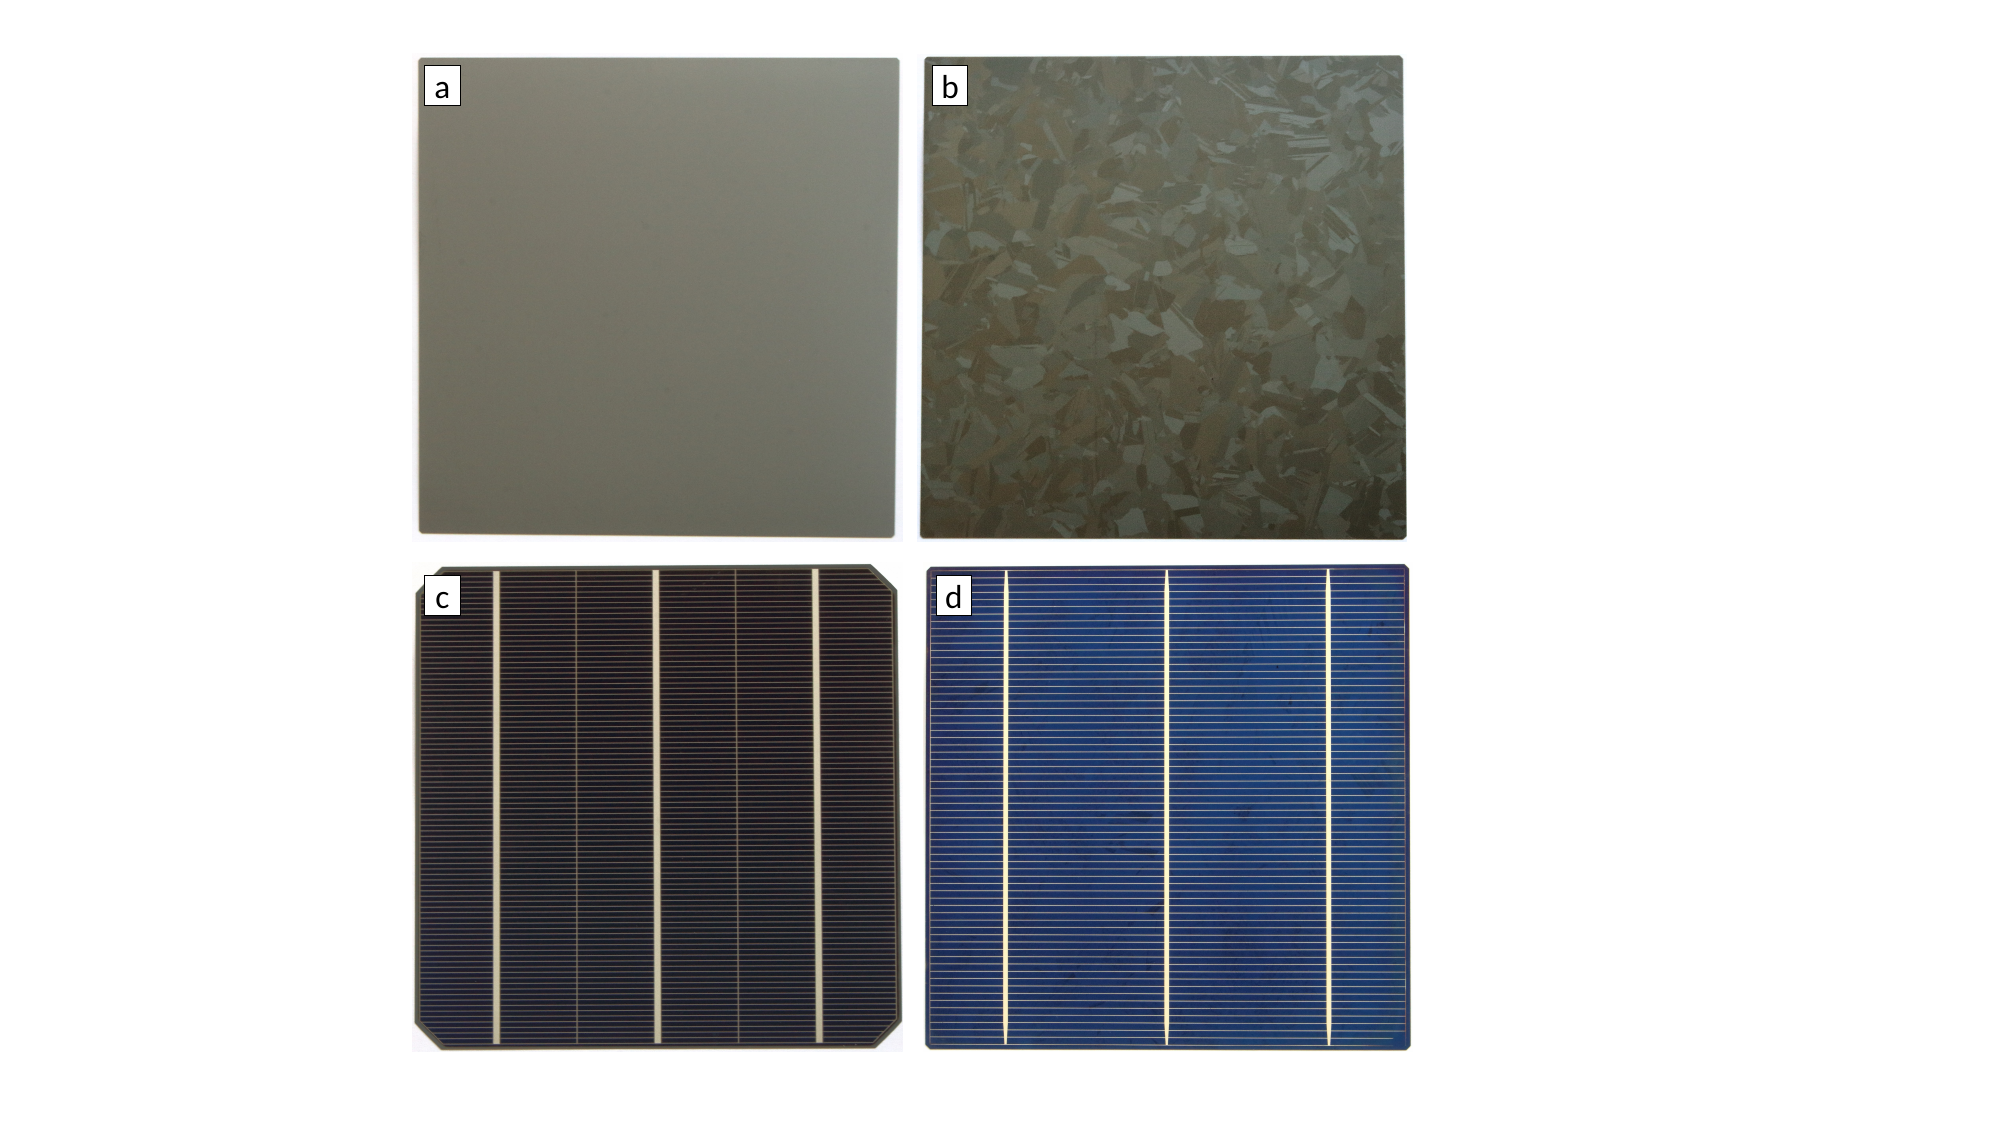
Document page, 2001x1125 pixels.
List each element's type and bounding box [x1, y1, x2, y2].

picture [412, 562, 903, 1052]
picture [923, 562, 1413, 1052]
picture [412, 53, 903, 542]
picture [916, 54, 1407, 542]
